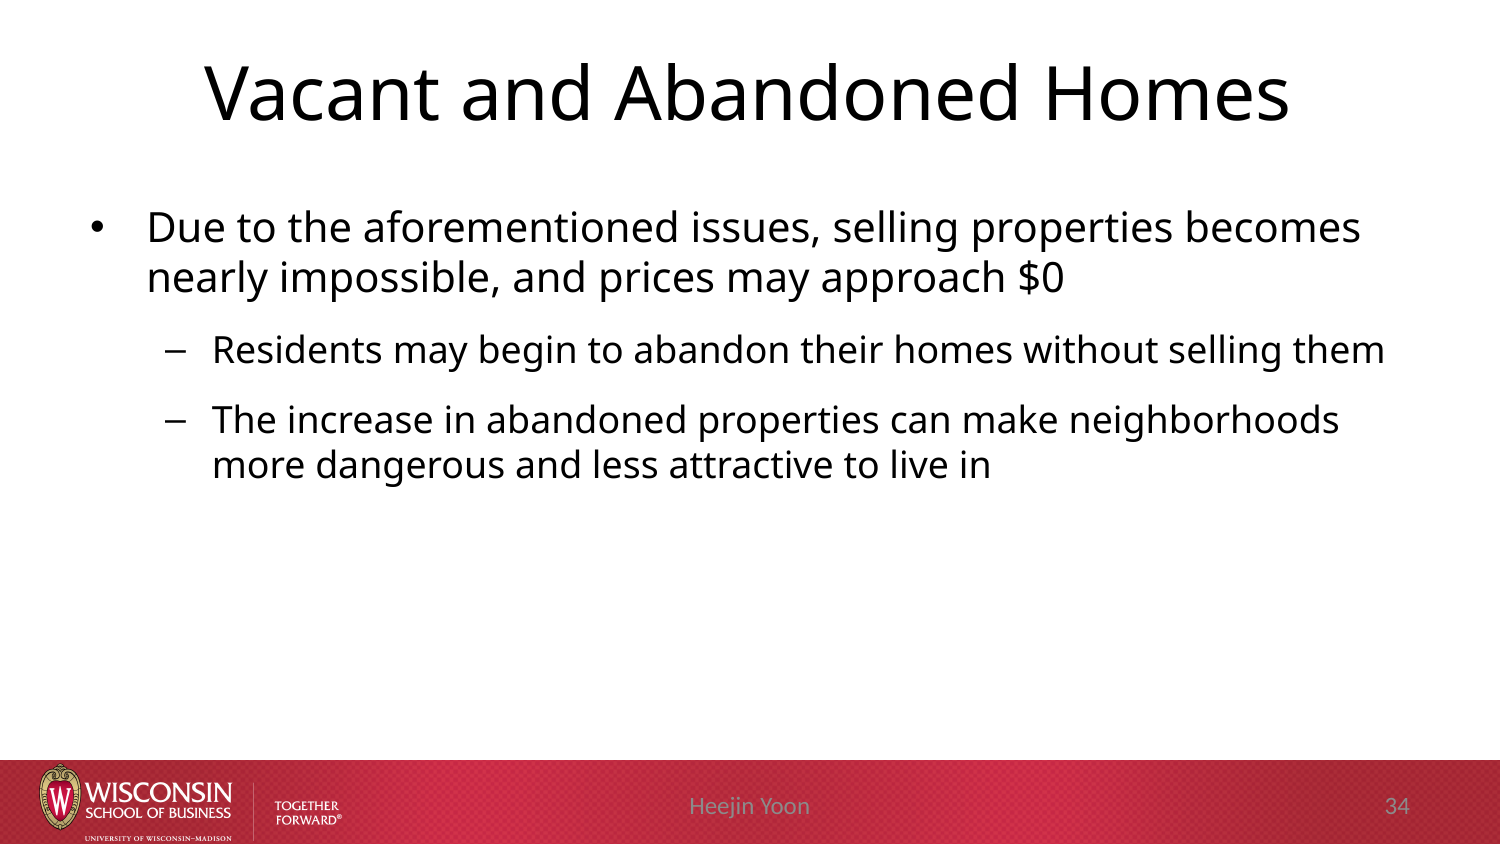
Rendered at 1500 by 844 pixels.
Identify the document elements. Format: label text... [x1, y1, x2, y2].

picture [0, 760, 1500, 844]
title Vacant and Abandoned Homes [43, 19, 1454, 161]
footer Heejin Yoon [512, 782, 988, 827]
slide_number 34 [1074, 782, 1425, 827]
list Due to the aforementioned issues, selling properties becomes nearly impossible, and prices may approach $0 Residents may begin to abandon their homes without selling them The increase in abandoned properties can make neighborhoods more dangerous and less attractive to live in [75, 193, 1425, 722]
